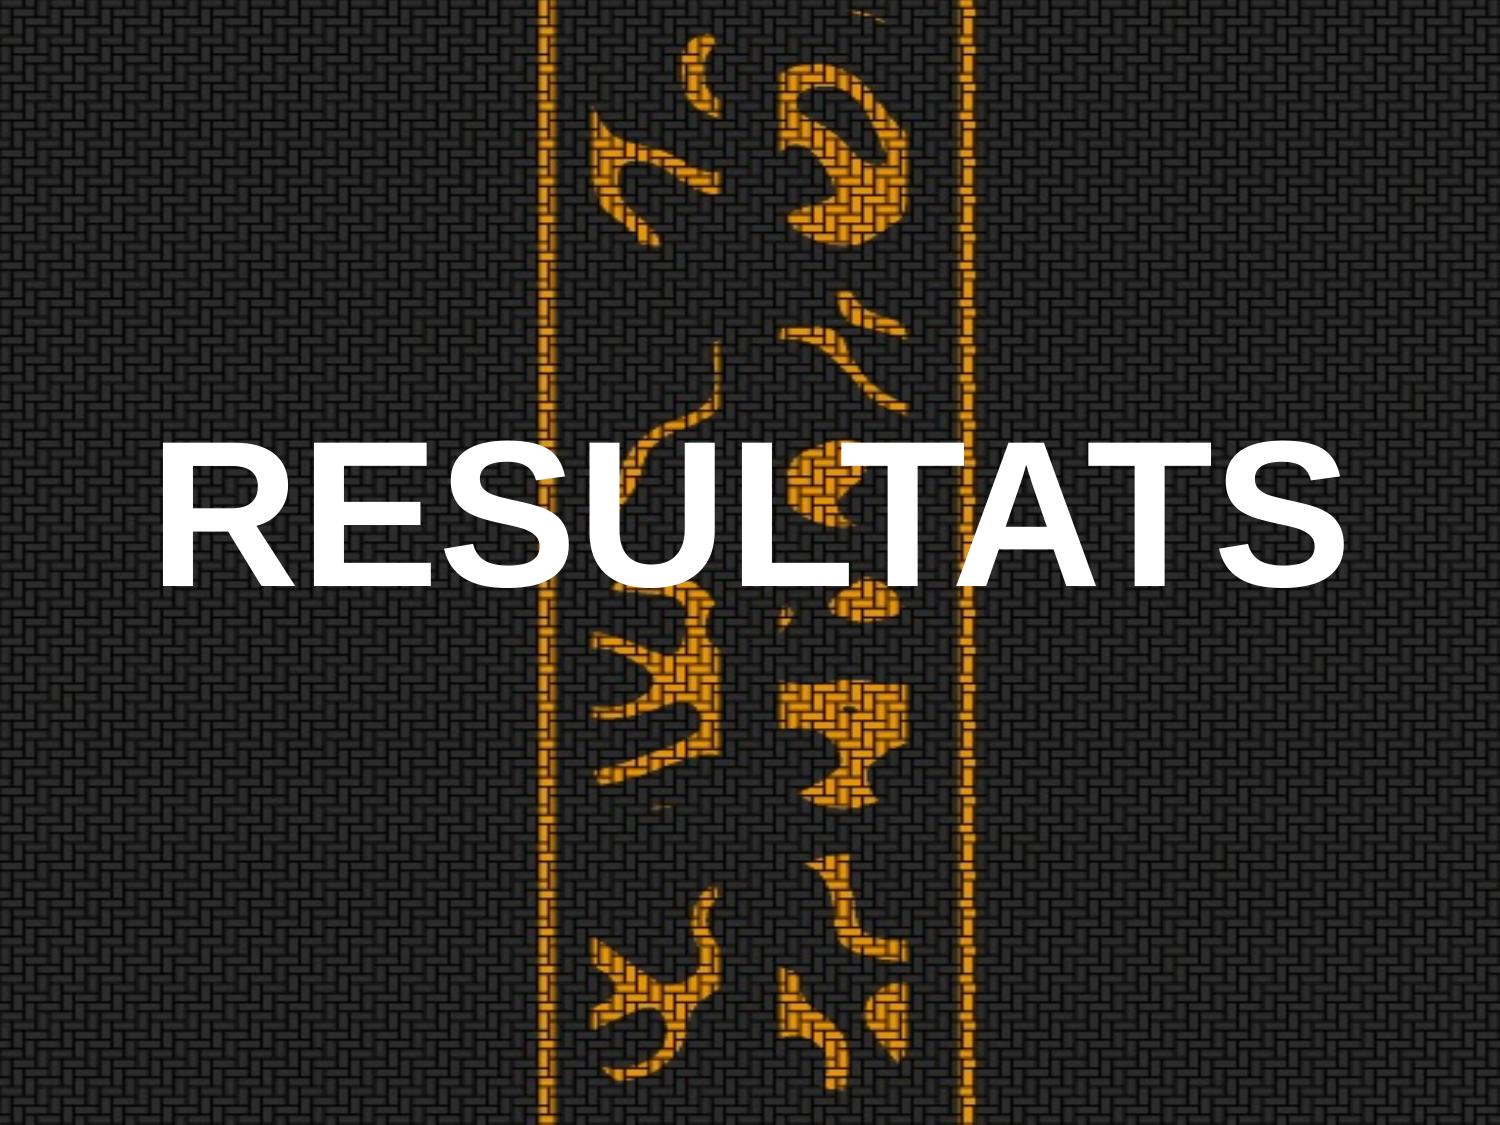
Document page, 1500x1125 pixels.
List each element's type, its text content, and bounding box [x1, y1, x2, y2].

title RESULTATS [76, 408, 1427, 597]
picture [0, 0, 1500, 1125]
